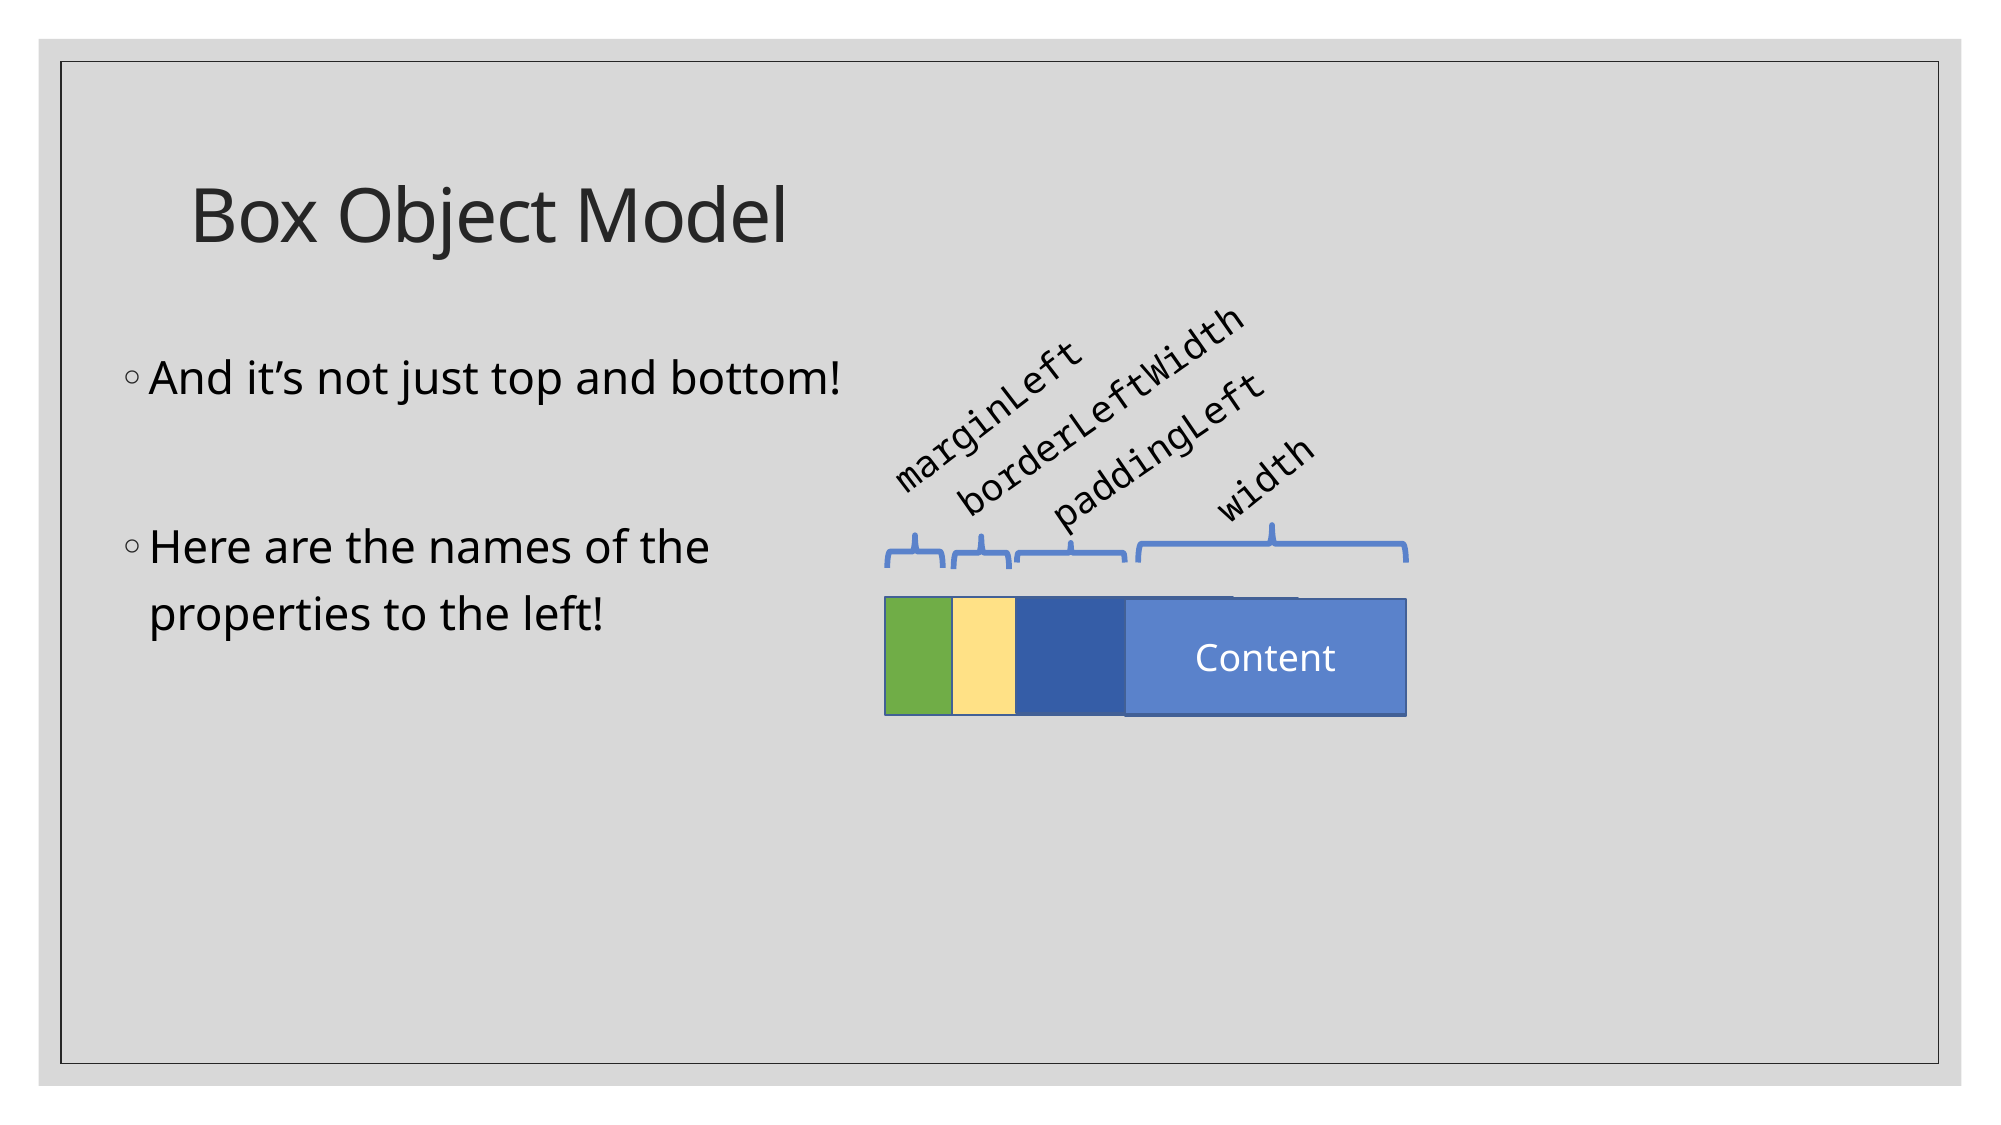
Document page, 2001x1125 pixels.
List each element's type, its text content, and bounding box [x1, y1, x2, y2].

list And it’s not just top and bottom! Here are the names of the properties to the left! [103, 330, 946, 1071]
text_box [868, 379, 1406, 716]
title Box Object Model [174, 105, 1825, 331]
